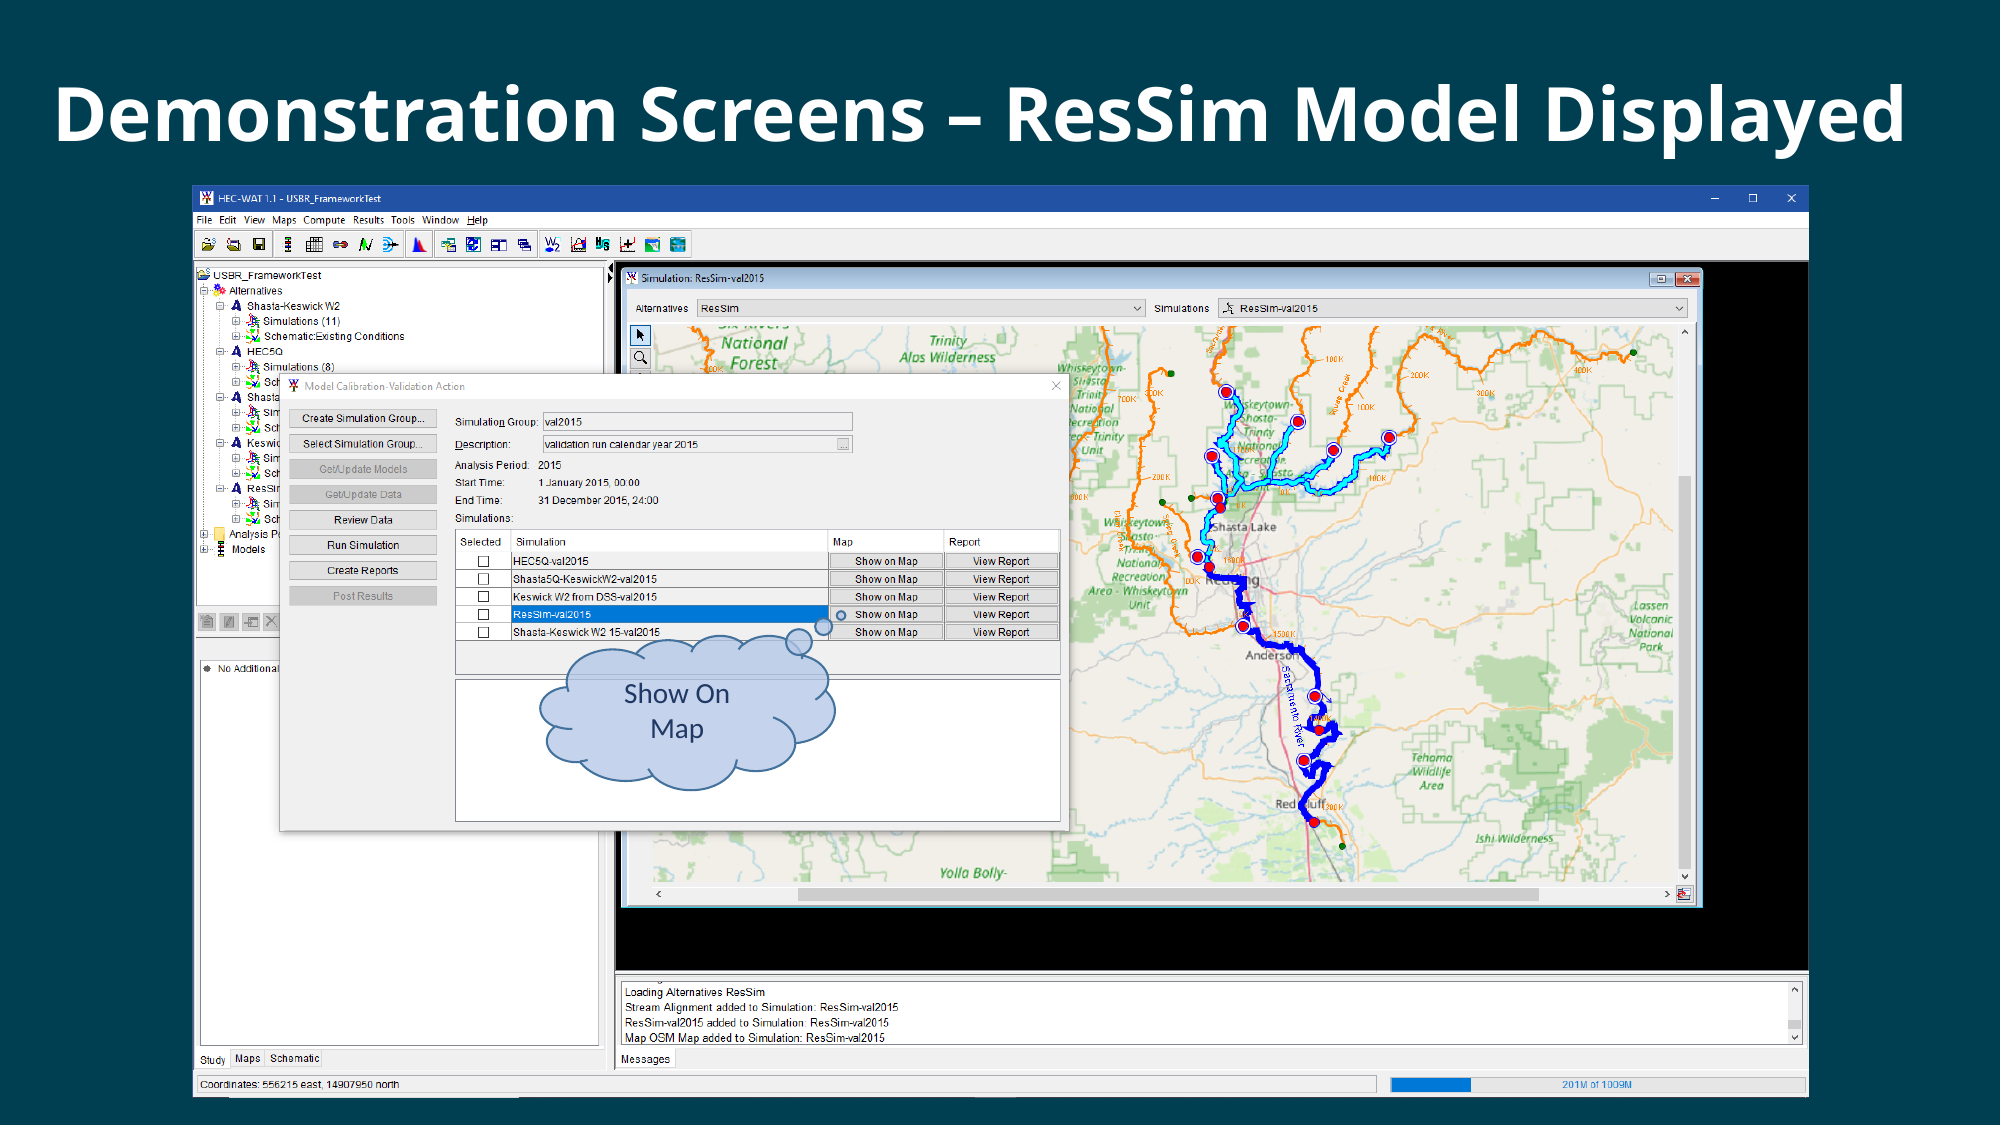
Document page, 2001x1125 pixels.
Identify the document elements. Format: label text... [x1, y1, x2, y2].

title Demonstration Screens – ResSim Model Displayed [37, 59, 1958, 175]
picture [193, 186, 1808, 1097]
